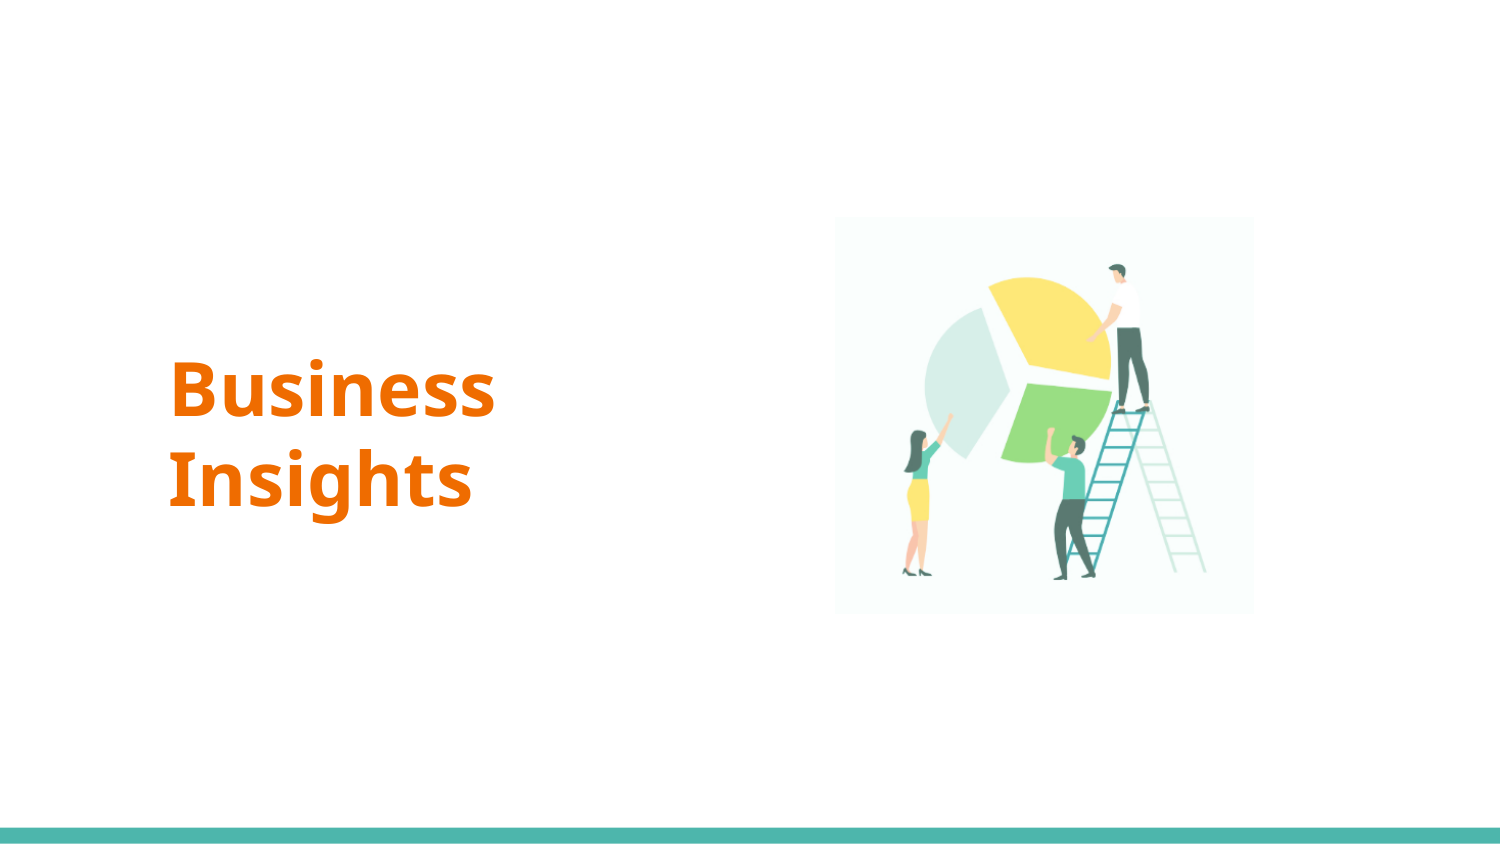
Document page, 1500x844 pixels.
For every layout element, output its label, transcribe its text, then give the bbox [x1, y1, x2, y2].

picture [835, 217, 1255, 614]
title Business Insights [153, 326, 673, 443]
